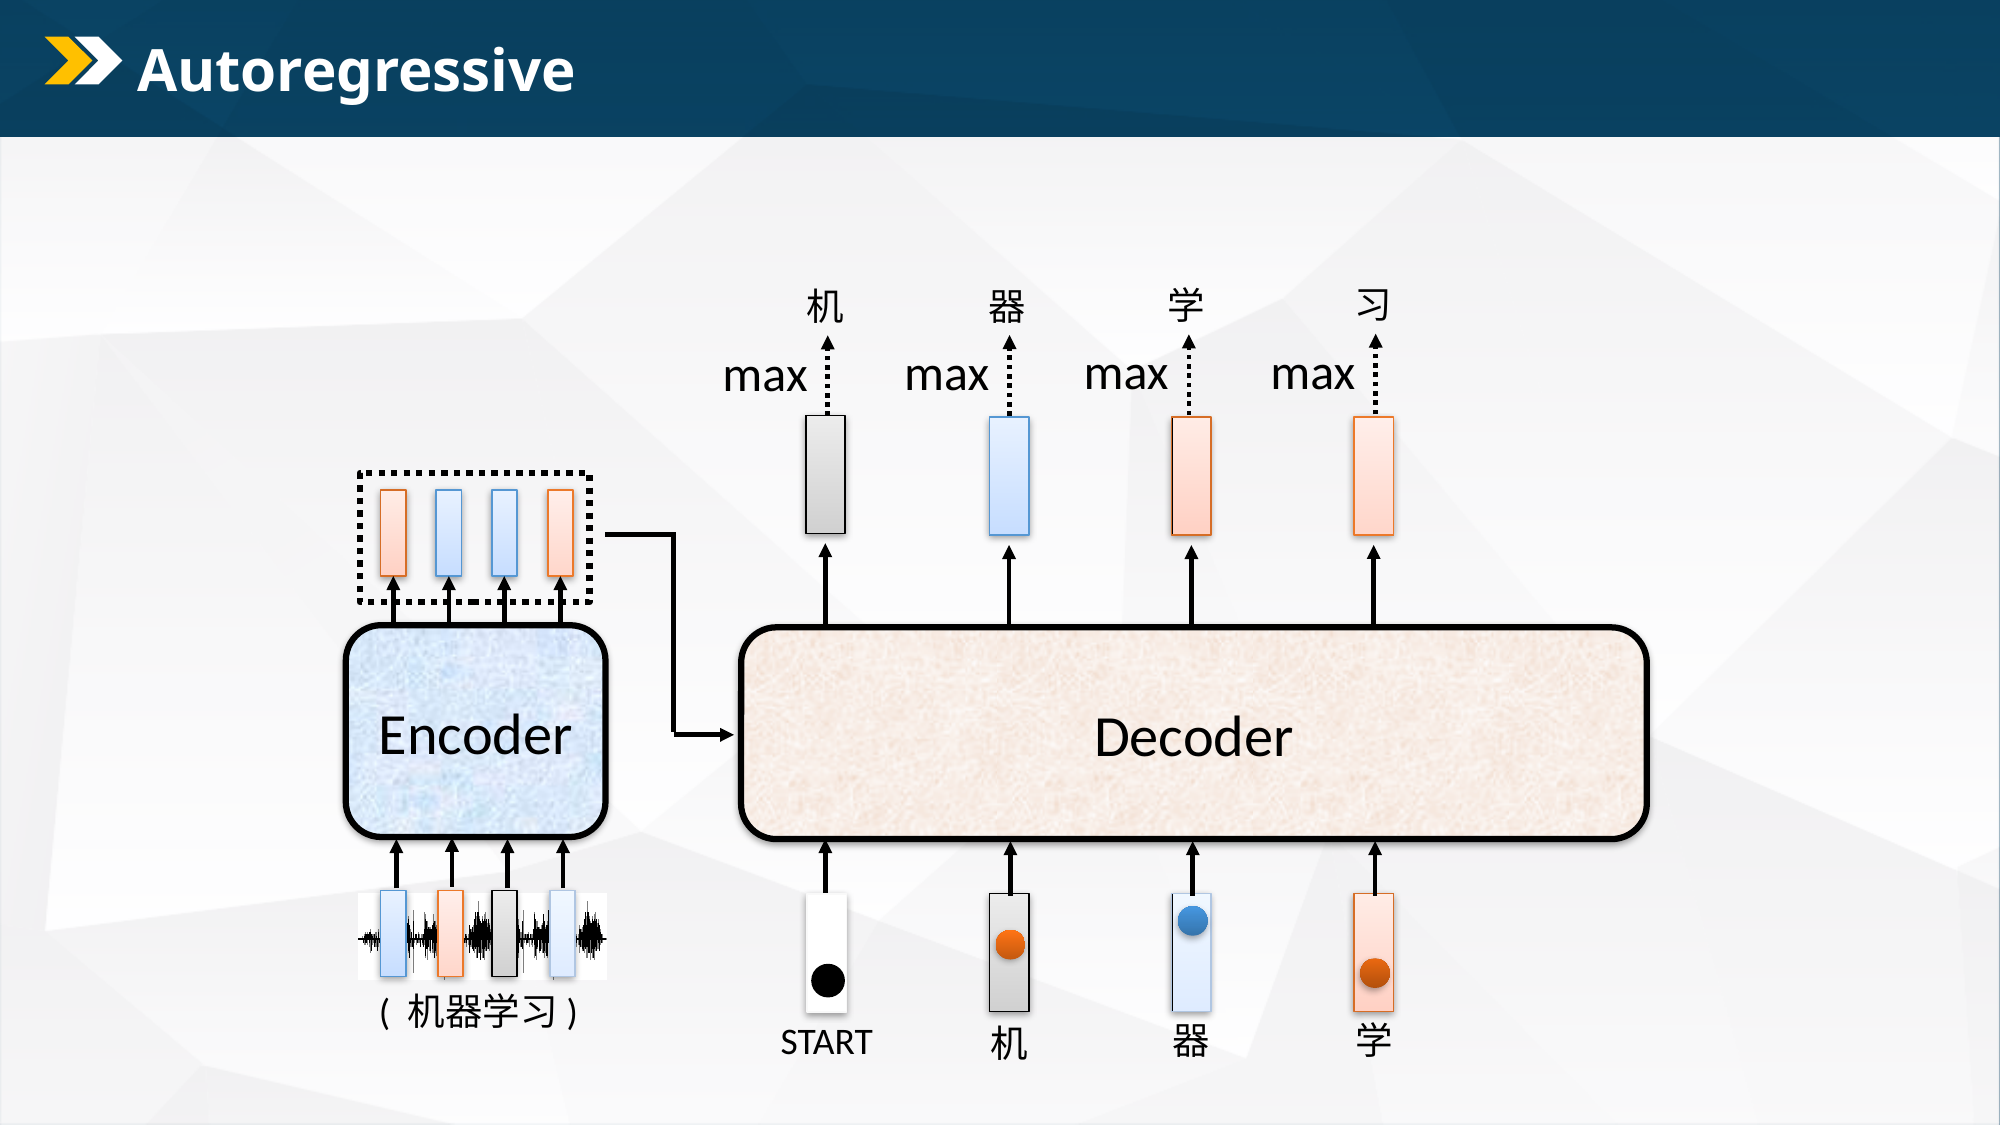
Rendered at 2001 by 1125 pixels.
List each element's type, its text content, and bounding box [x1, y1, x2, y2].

text_box 器 [1106, 1009, 1276, 1070]
picture [0, 0, 2000, 1125]
text_box 学 [1131, 274, 1241, 335]
text_box max [620, 333, 801, 409]
text_box 器 [952, 275, 1061, 333]
text_box 习 [1318, 273, 1428, 334]
text_box ( 机器学习) [345, 982, 611, 1040]
text_box max [801, 333, 1005, 409]
title Autoregressive [122, 33, 1755, 124]
text_box max [981, 332, 1184, 408]
text_box Decoder [740, 626, 1648, 840]
text_box [805, 415, 846, 534]
text_box max [1167, 331, 1371, 407]
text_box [345, 489, 607, 981]
text_box [358, 471, 592, 488]
text_box [1171, 416, 1212, 536]
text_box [806, 893, 847, 1013]
text_box 机 [924, 1012, 1094, 1073]
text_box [1353, 893, 1394, 1012]
text_box START [742, 1009, 912, 1070]
text_box 学 [1289, 1009, 1459, 1070]
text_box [989, 893, 1030, 1012]
text_box 机 [770, 275, 880, 336]
text_box [989, 416, 1030, 536]
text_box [1171, 893, 1212, 1012]
text_box [1353, 416, 1394, 536]
